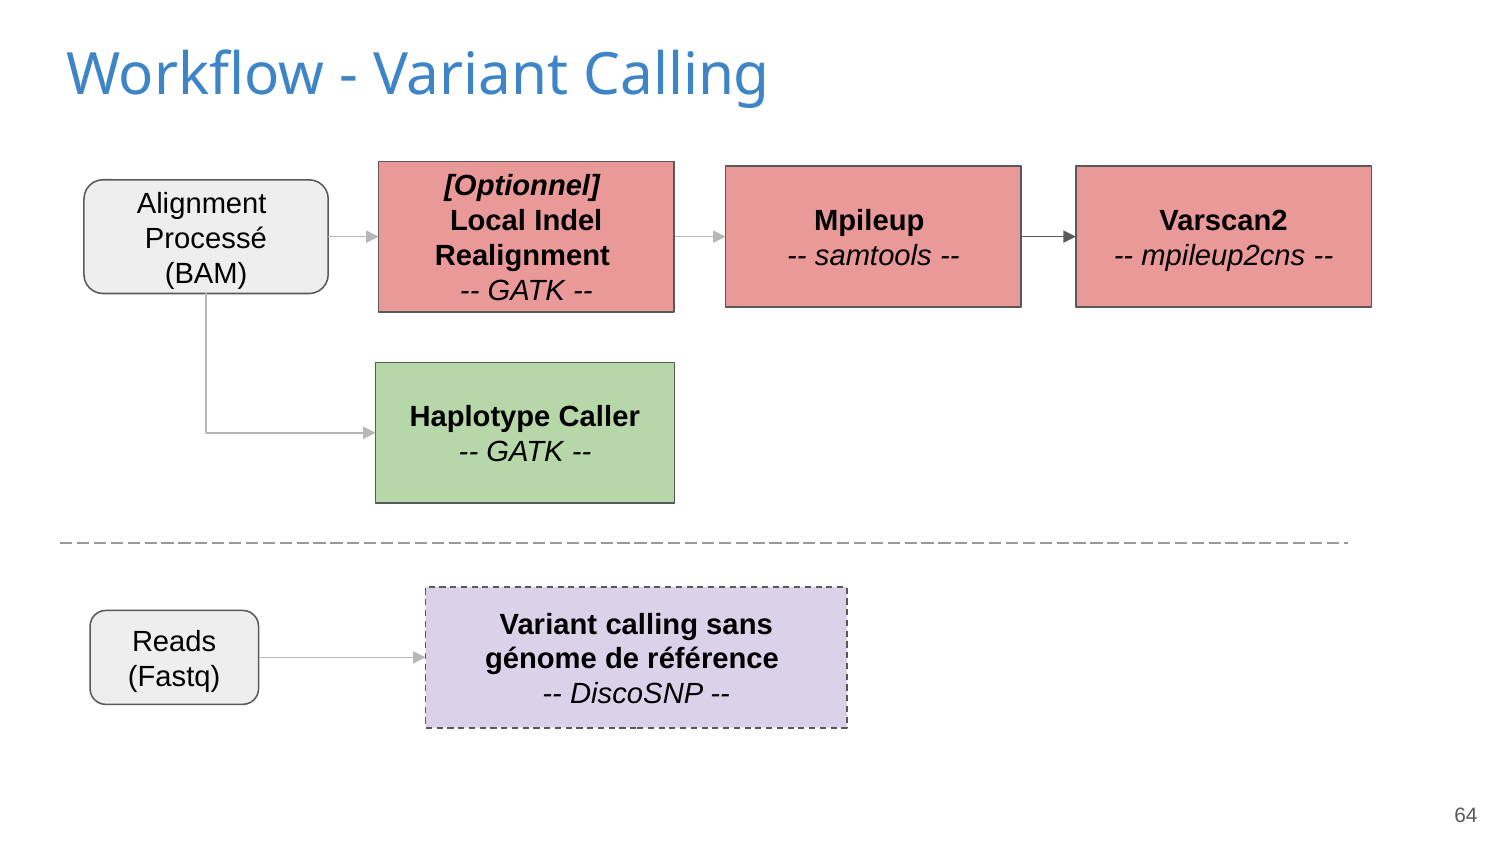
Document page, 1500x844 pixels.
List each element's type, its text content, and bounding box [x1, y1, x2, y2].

slide_number 64 [1402, 777, 1493, 842]
text_box Reads (Fastq) [90, 610, 259, 705]
text_box Haplotype Caller -- GATK -- [375, 362, 675, 504]
text_box [Optionnel] Local Indel Realignment -- GATK -- [378, 161, 675, 312]
text_box Varscan2 -- mpileup2cns -- [1075, 166, 1372, 308]
title Workflow - Variant Calling [51, 20, 1449, 115]
text_box Alignment Processé (BAM) [83, 179, 329, 294]
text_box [220, 278, 361, 449]
text_box Variant calling sans génome de référence -- DiscoSNP -- [425, 586, 848, 728]
text_box Mpileup -- samtools -- [725, 166, 1022, 308]
